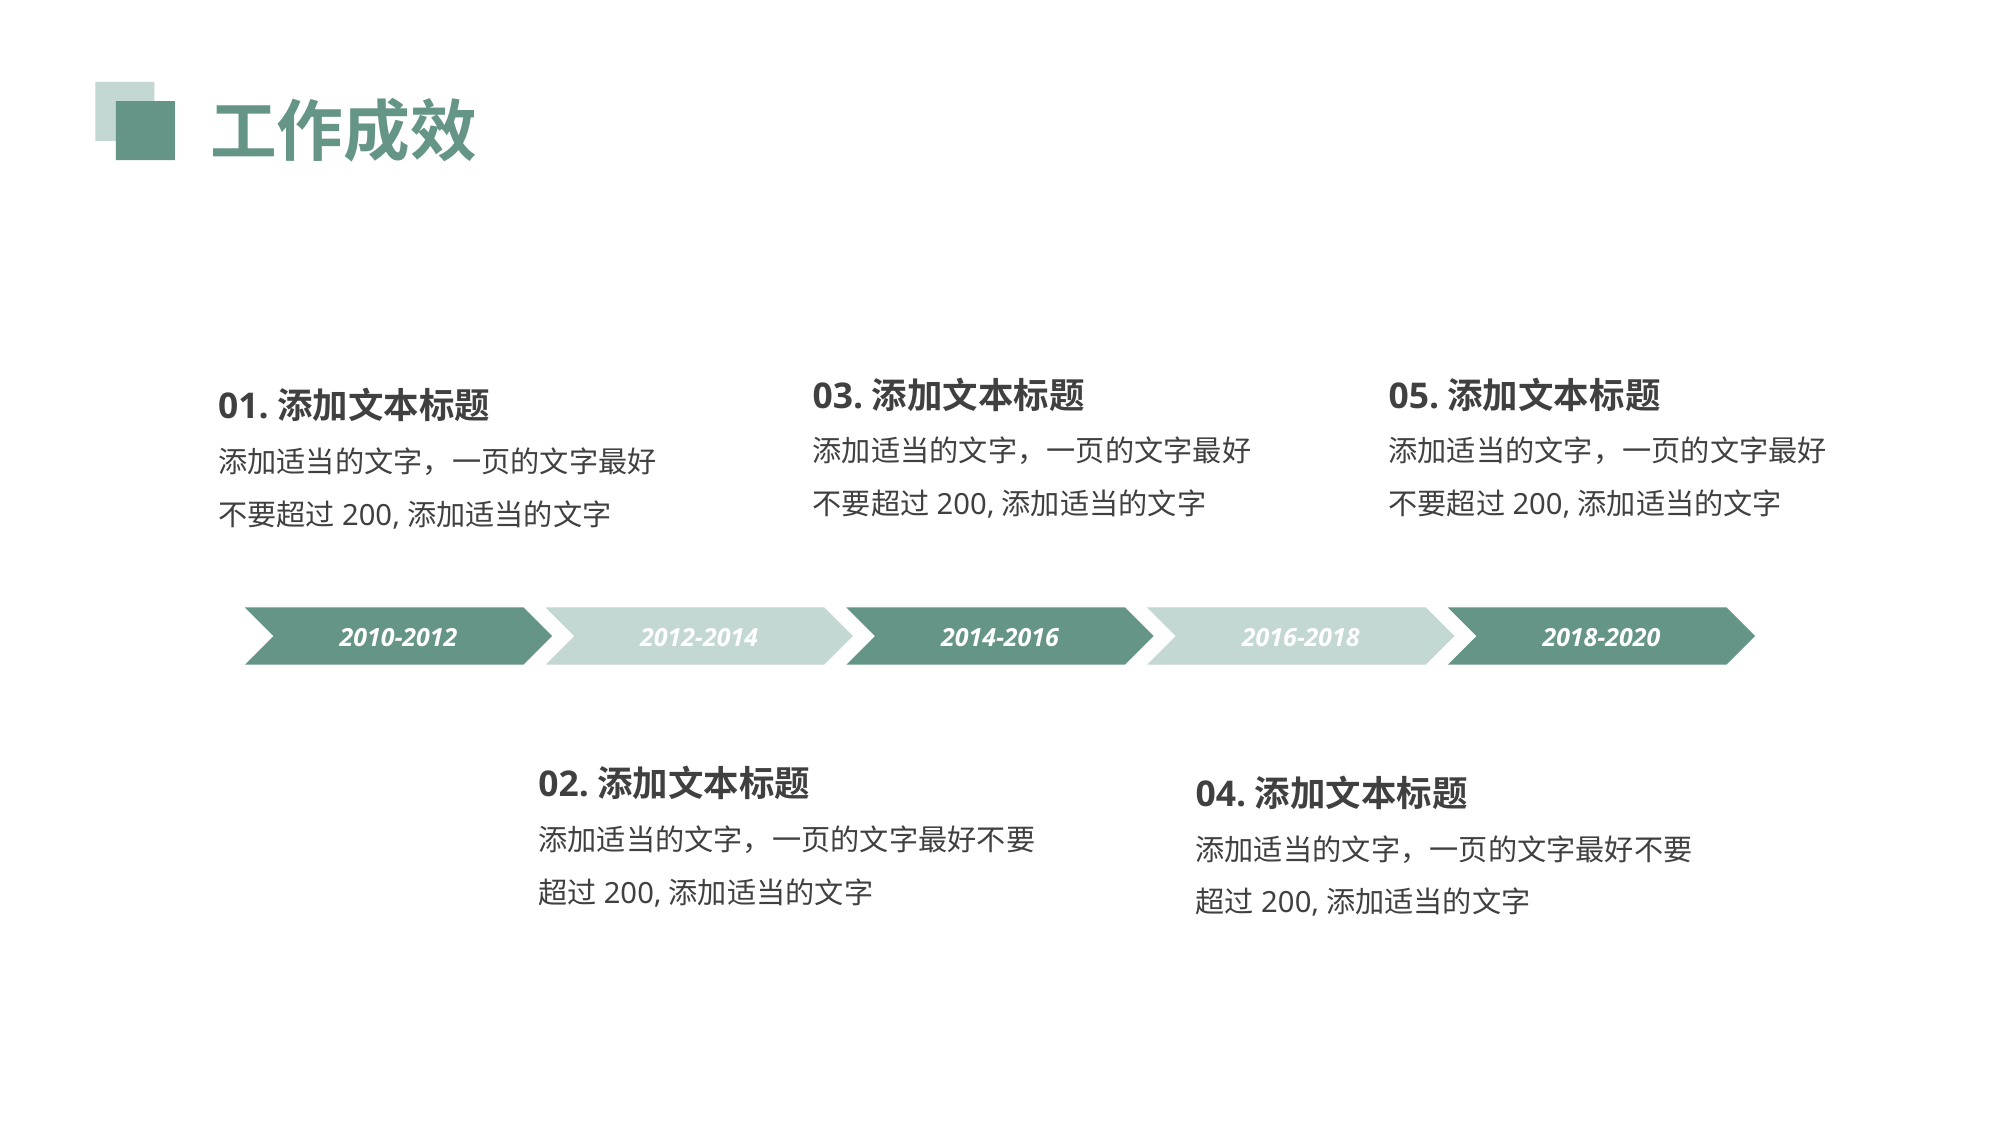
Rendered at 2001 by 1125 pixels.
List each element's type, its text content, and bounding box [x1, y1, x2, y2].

text_box 04.添加文本标题 添加适当的文字，一页的文字最好不要超过200,添加适当的文字 [1179, 741, 1729, 927]
text_box 05.添加文本标题 添加适当的文字，一页的文字最好不要超过200,添加适当的文字 [1372, 343, 1851, 528]
text_box 02.添加文本标题 添加适当的文字，一页的文字最好不要超过200,添加适当的文字 [522, 732, 1072, 917]
text_box 01.添加文本标题 添加适当的文字，一页的文字最好不要超过200,添加适当的文字 [202, 354, 700, 539]
text_box 03.添加文本标题 添加适当的文字，一页的文字最好不要超过200,添加适当的文字 [796, 343, 1275, 528]
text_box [244, 607, 1756, 665]
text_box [95, 81, 528, 178]
